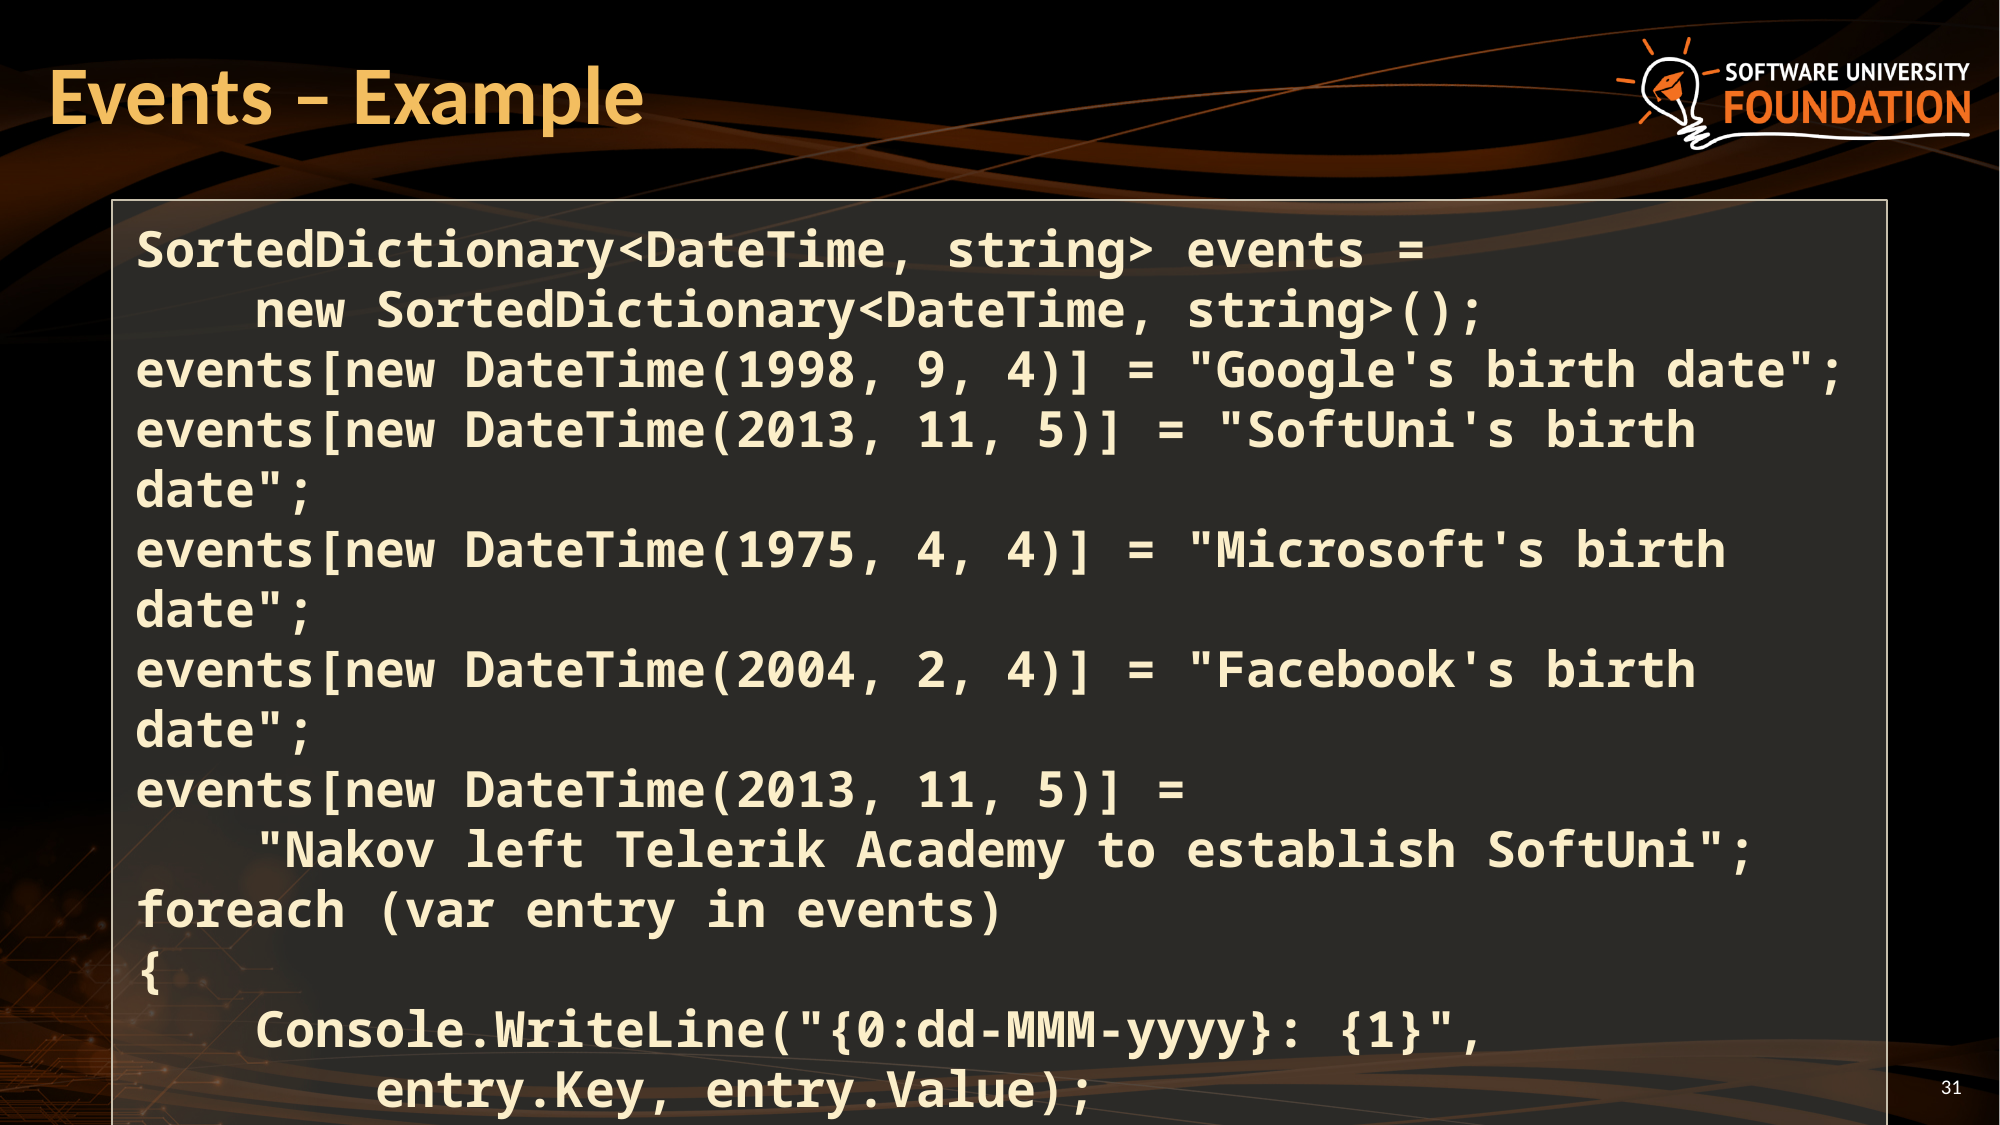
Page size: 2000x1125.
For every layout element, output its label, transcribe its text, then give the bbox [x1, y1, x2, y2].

text_box SortedDictionary<DateTime, string> events = new SortedDictionary<DateTime, string>(); events[new DateTime(1998, 9, 4)] = "Google's birth date"; events[new DateTime(2013, 11, 5)] = "SoftUni's birth date"; events[new DateTime(1975, 4, 4)] = "Microsoft's birth date"; events[new DateTime(2004, 2, 4)] = "Facebook's birth date"; events[new DateTime(2013, 11, 5)] = "Nakov left Telerik Academy to establish SoftUni"; foreach (var entry in events) { Console.WriteLine("{0:dd-MMM-yyyy}: {1}", entry.Key, entry.Value); } [112, 199, 1888, 1125]
slide_number 31 [1897, 1070, 1968, 1103]
title Events – Example [30, 6, 1602, 189]
picture [0, 0, 2000, 1125]
